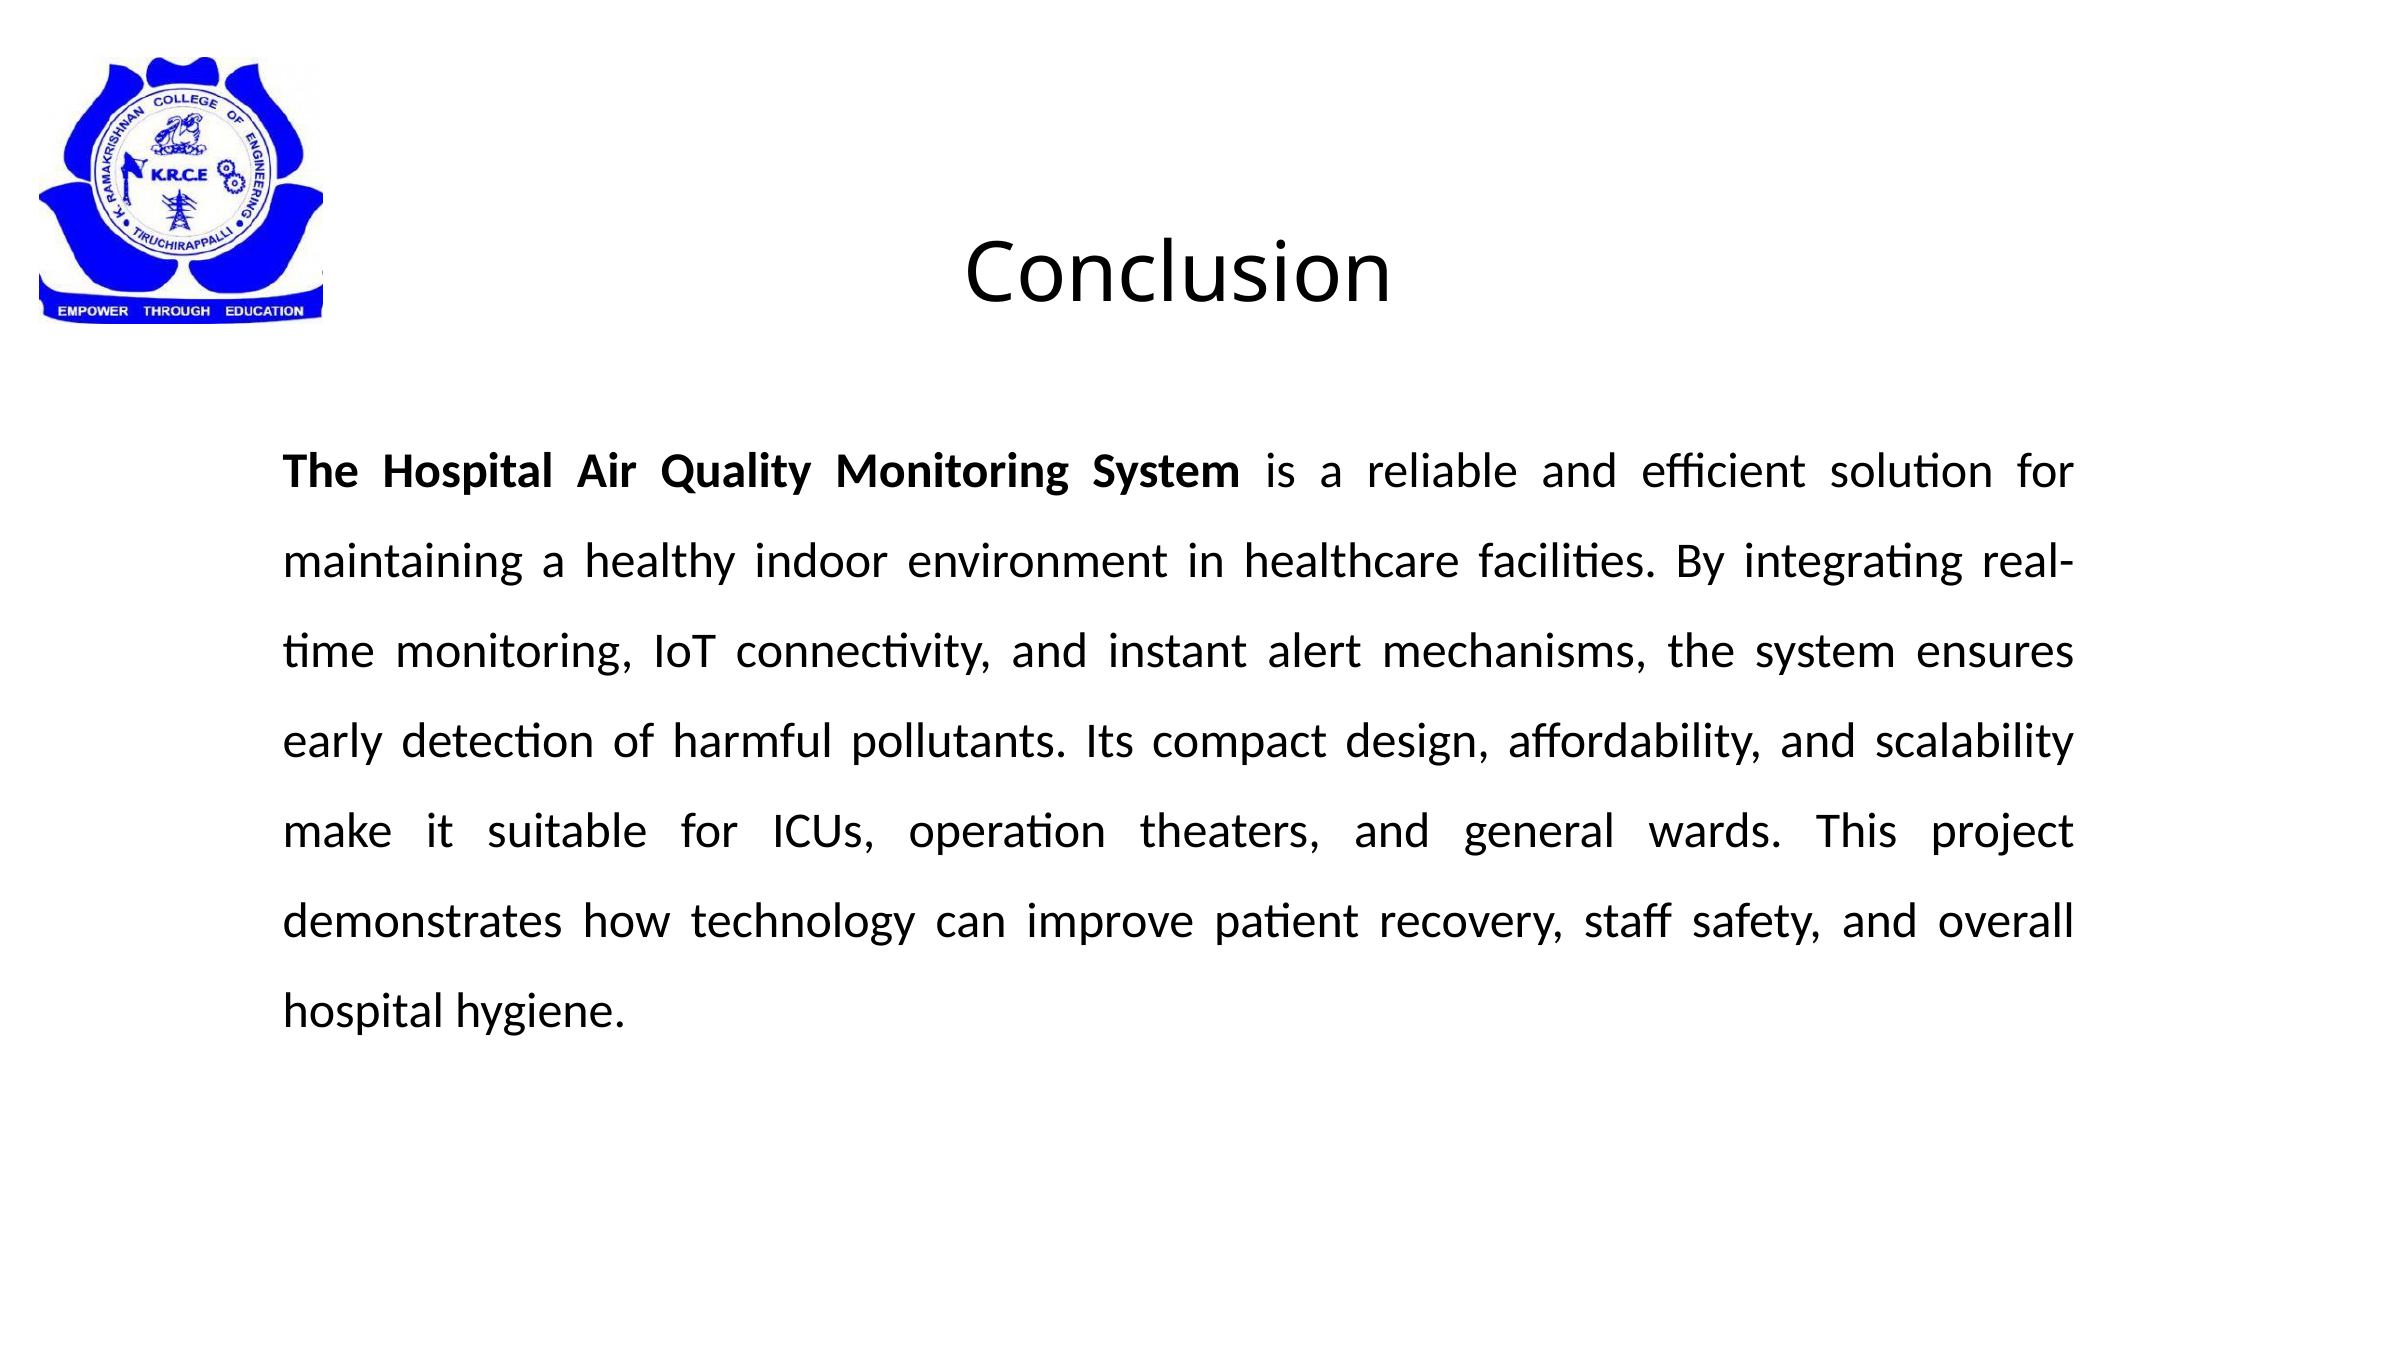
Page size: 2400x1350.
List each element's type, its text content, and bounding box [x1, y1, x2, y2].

picture [39, 57, 323, 324]
text_box The Hospital Air Quality Monitoring System is a reliable and efficient solution for maintaining a healthy indoor environment in healthcare facilities. By integrating real-time monitoring, IoT connectivity, and instant alert mechanisms, the system ensures early detection of harmful pollutants. Its compact design, affordability, and scalability make it suitable for ICUs, operation theaters, and general wards. This project demonstrates how technology can improve patient recovery, staff safety, and overall hospital hygiene. [267, 399, 2091, 1120]
text_box Conclusion [922, 211, 1436, 326]
